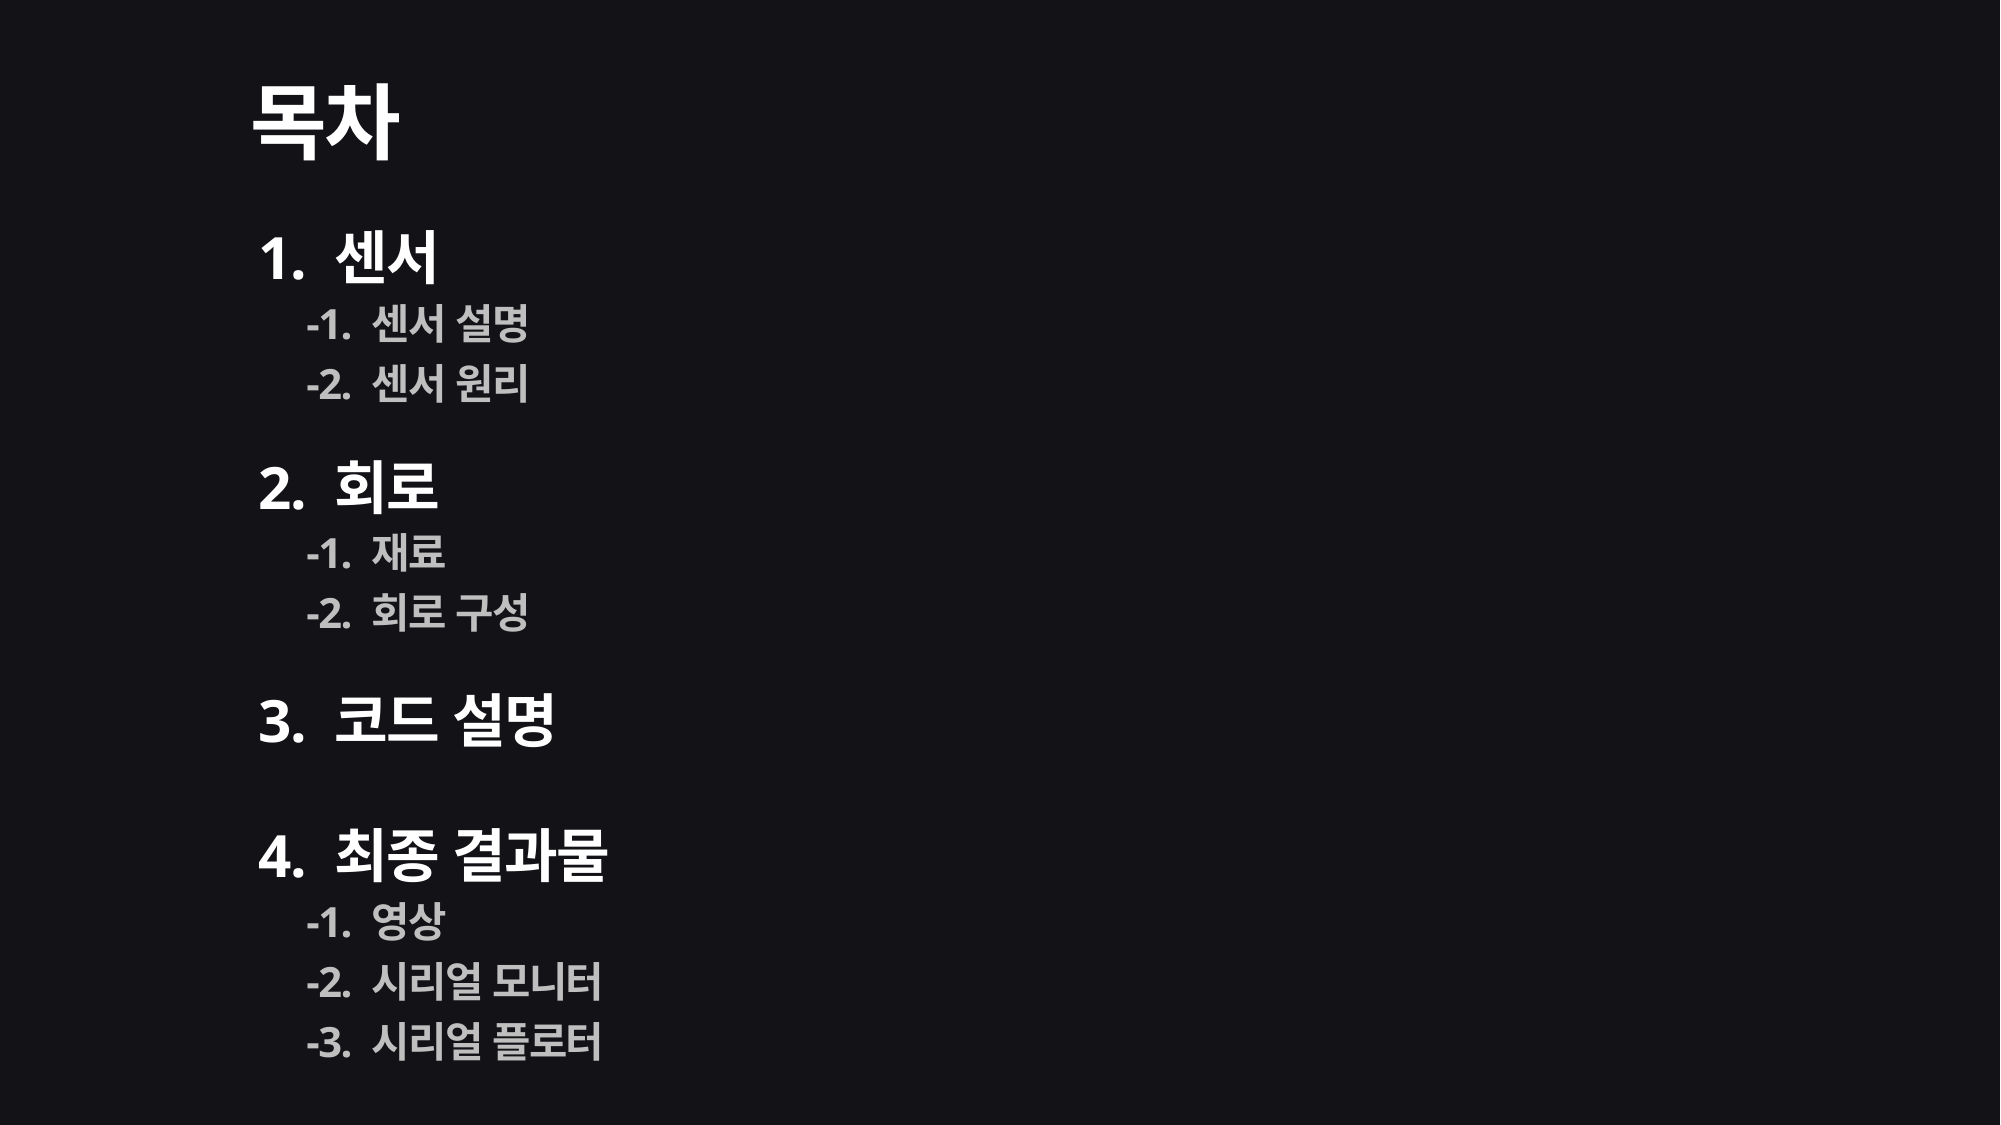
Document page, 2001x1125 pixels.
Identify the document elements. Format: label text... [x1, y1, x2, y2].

text_box 목차 [235, 43, 1877, 178]
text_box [243, 199, 1330, 1076]
